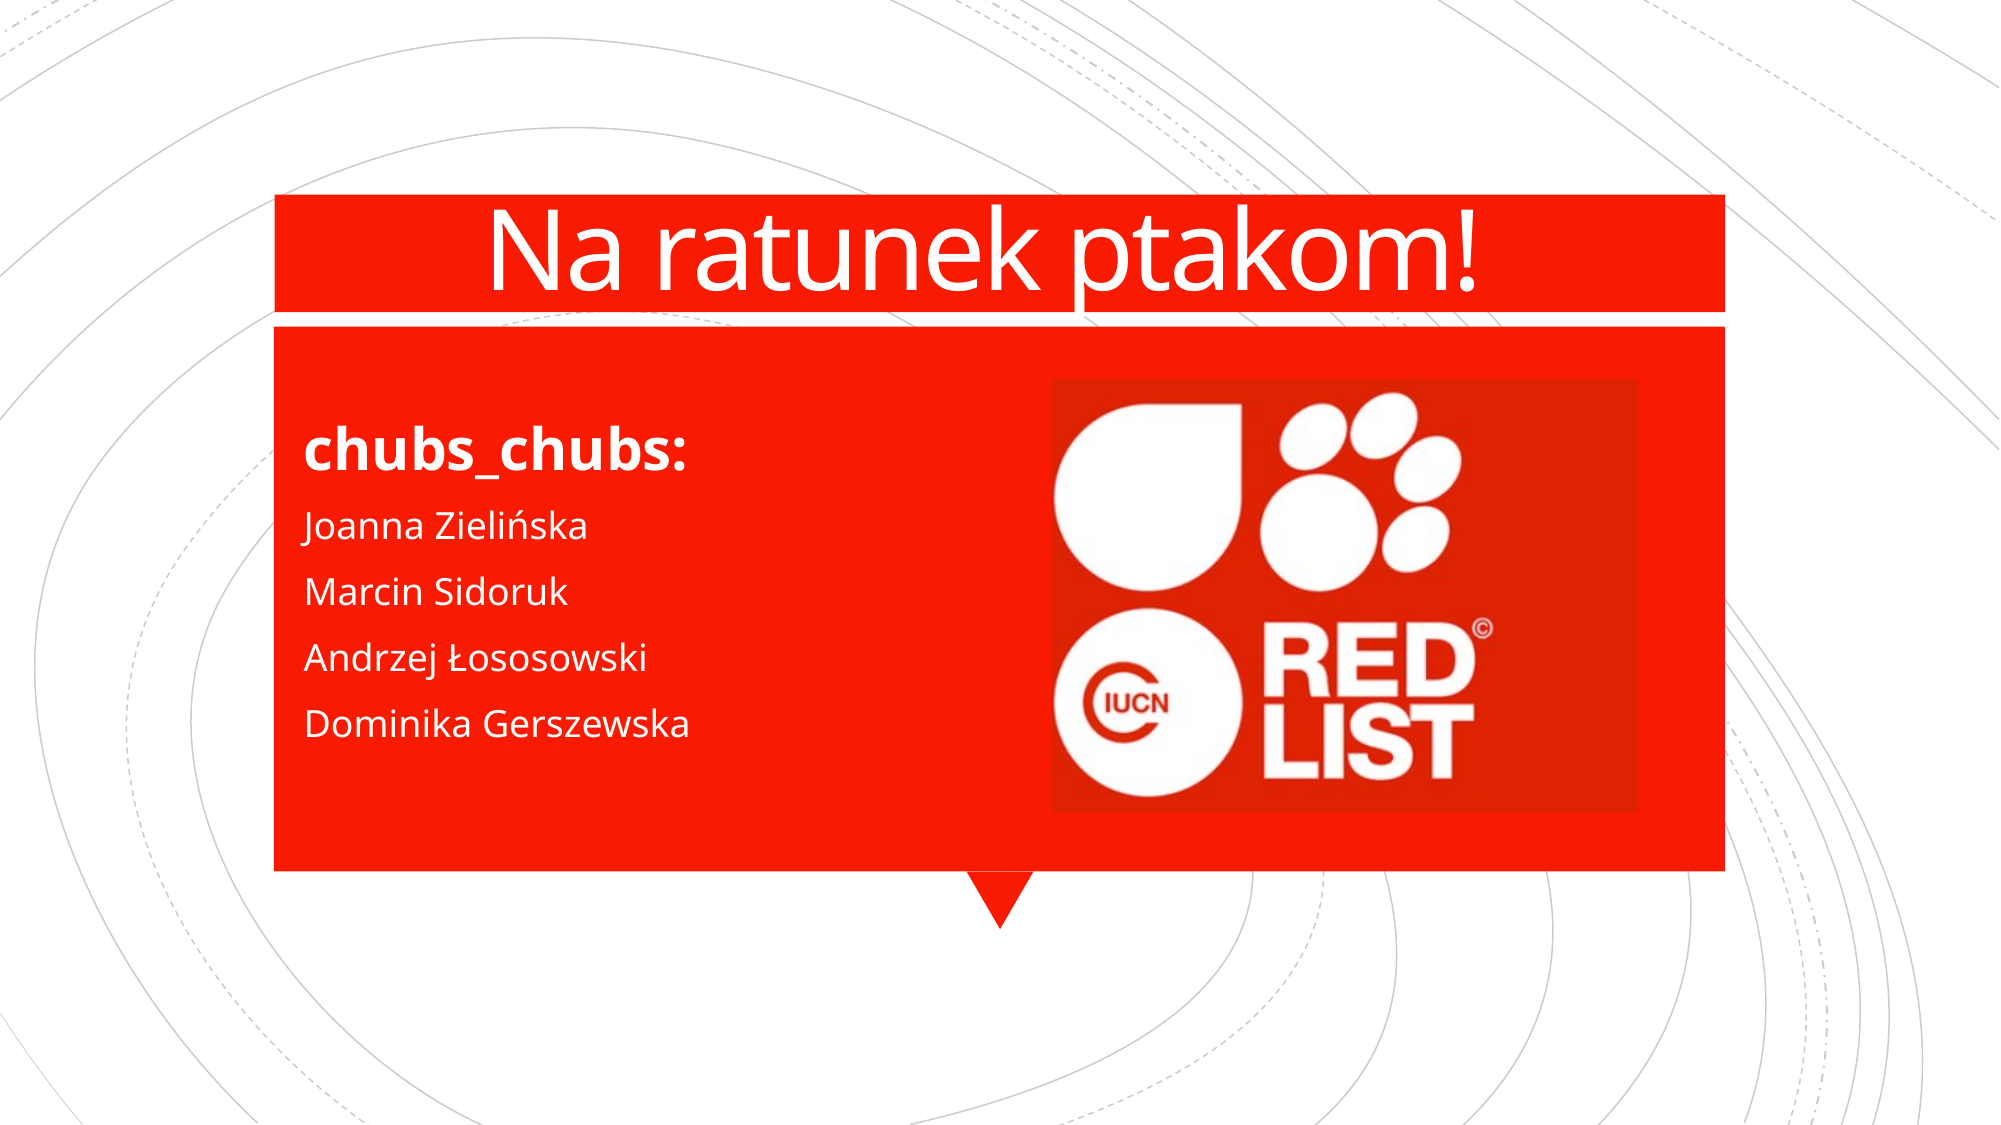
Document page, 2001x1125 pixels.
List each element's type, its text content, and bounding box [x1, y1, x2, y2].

subtitle chubs_chubs: Joanna Zielińska Marcin Sidoruk Andrzej Łososowski Dominika Gerszewska [288, 411, 1712, 858]
picture [1051, 378, 1638, 813]
title Na ratunek ptakom! [271, 94, 1696, 312]
